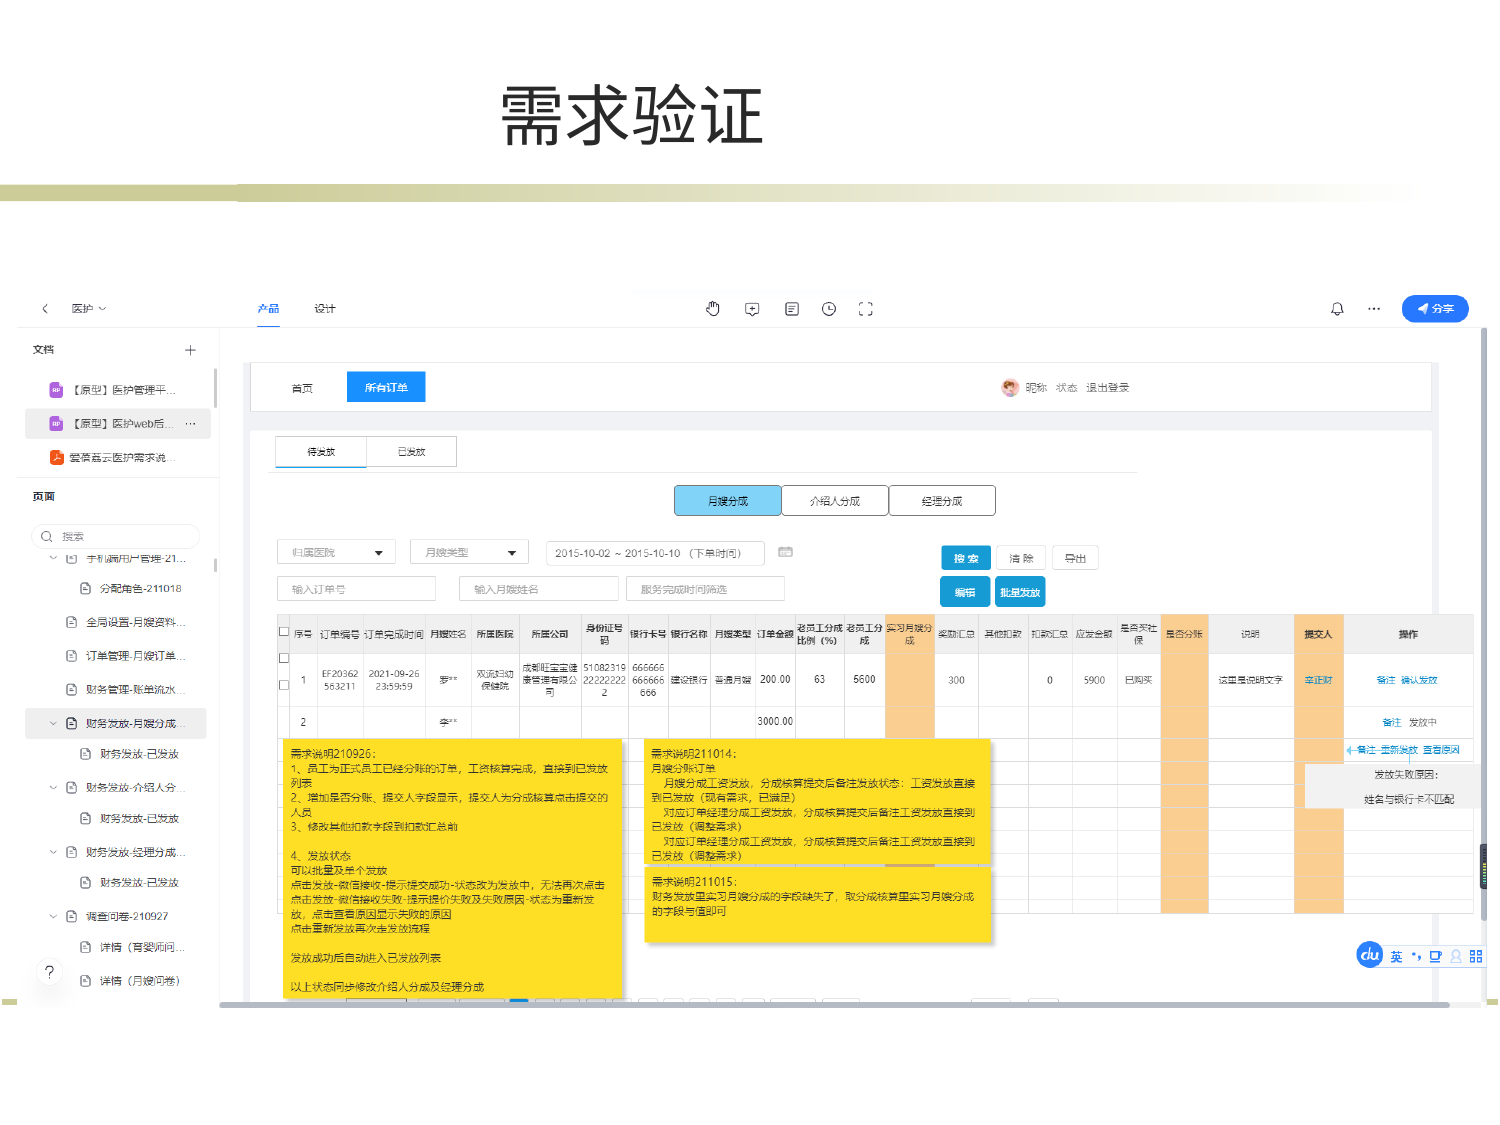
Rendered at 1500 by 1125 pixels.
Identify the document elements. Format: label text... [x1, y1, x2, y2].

title 需求验证 [170, 66, 1093, 162]
picture [2, 290, 1498, 1008]
